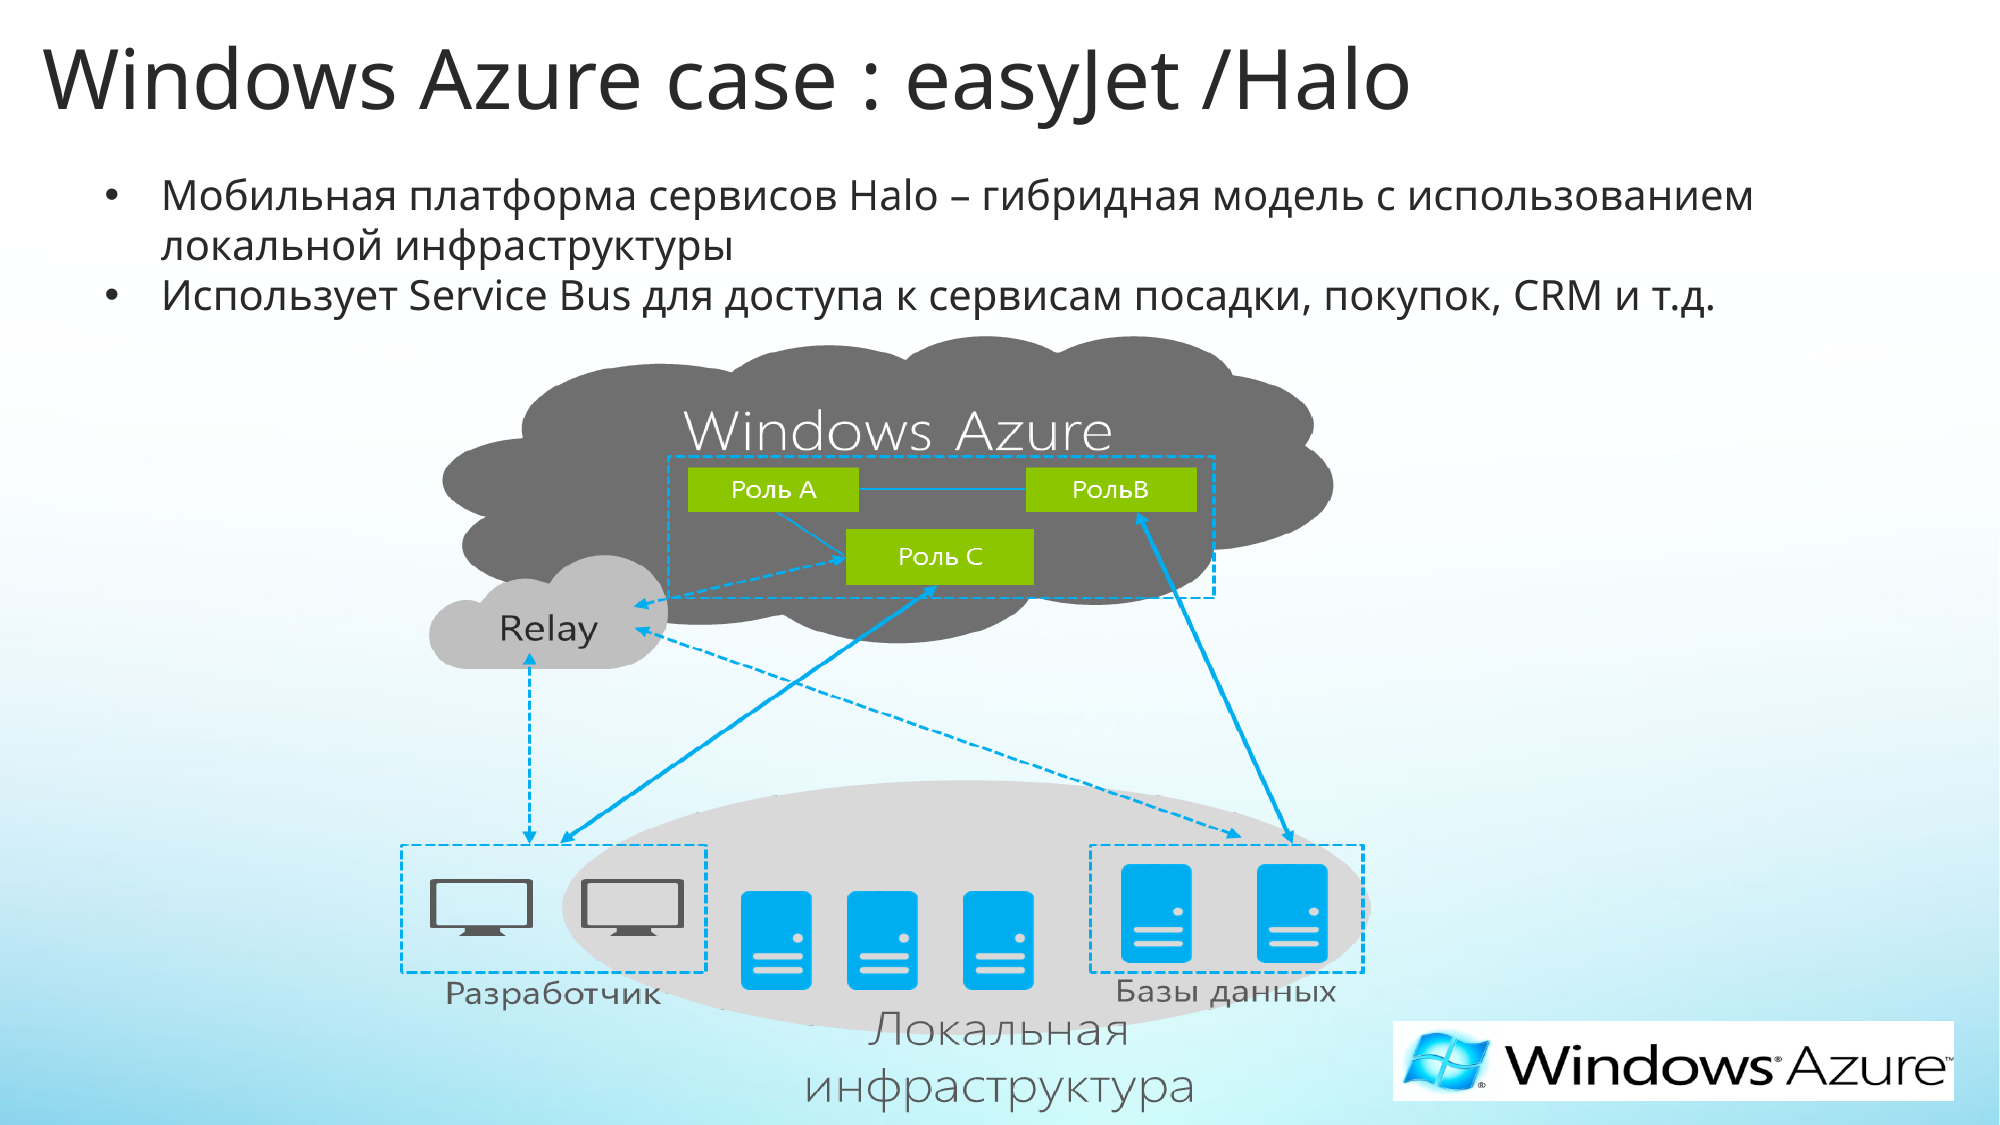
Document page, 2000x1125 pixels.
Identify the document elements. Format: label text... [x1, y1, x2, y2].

text_box [67, 217, 1900, 456]
text_box Мобильная платформа сервисов Halo – гибридная модель с использованием локальной инфраструктуры Использует Service Bus для доступа к сервисам посадки, покупок, CRM и т.д. [104, 169, 1985, 320]
picture [0, 0, 2000, 1125]
text_box Windows Azure case : easyJet /Halo [42, 26, 1436, 127]
